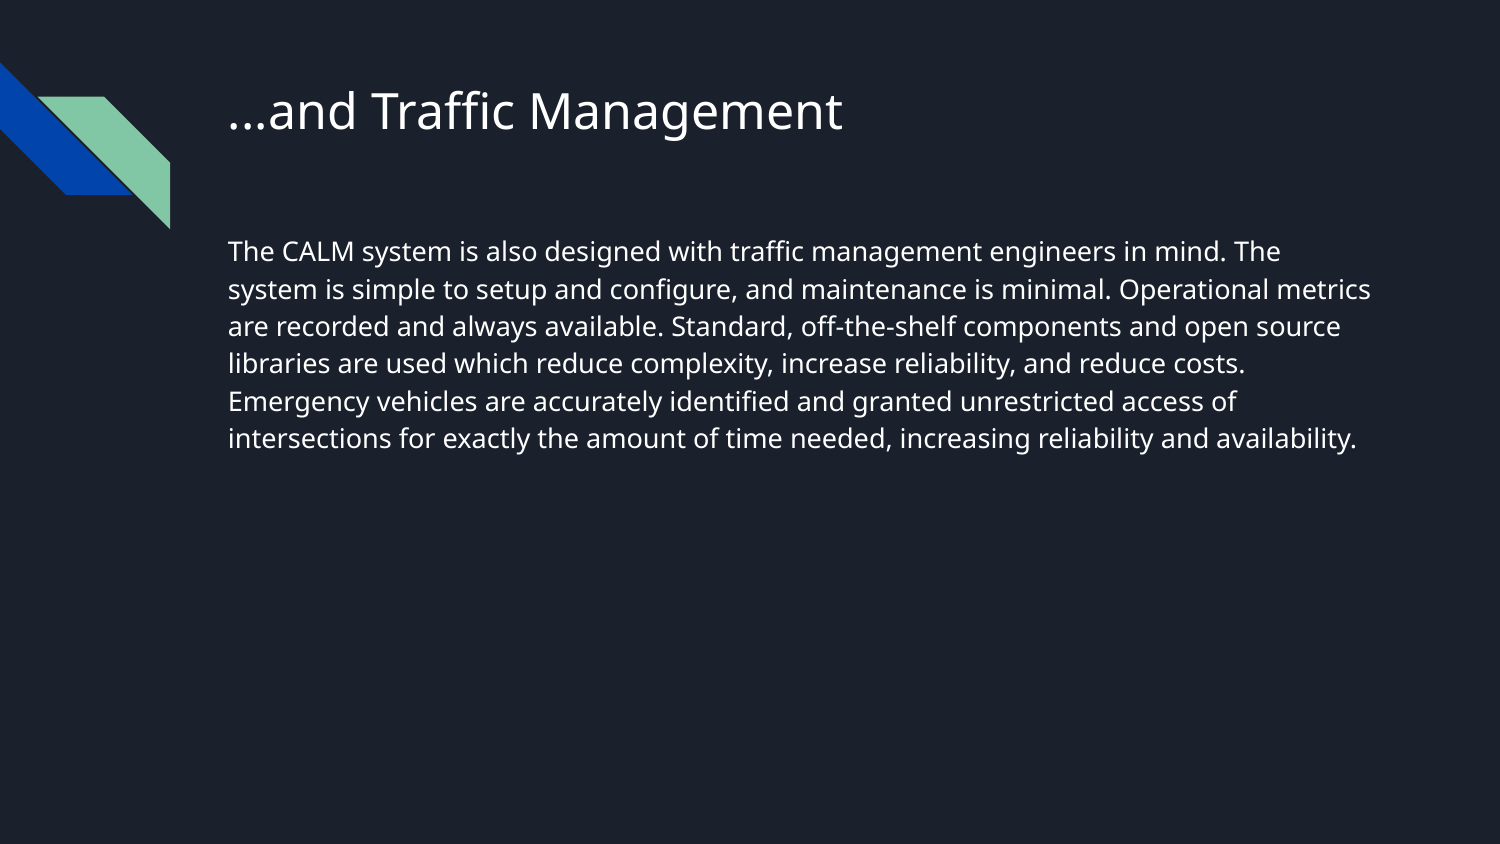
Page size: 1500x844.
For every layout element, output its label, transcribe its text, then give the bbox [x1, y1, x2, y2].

title ...and Traffic Management [212, 64, 911, 214]
list The CALM system is also designed with traffic management engineers in mind. The system is simple to setup and configure, and maintenance is minimal. Operational metrics are recorded and always available. Standard, off-the-shelf components and open source libraries are used which reduce complexity, increase reliability, and reduce costs. Emergency vehicles are accurately identified and granted unrestricted access of intersections for exactly the amount of time needed, increasing reliability and availability. [212, 214, 1388, 720]
